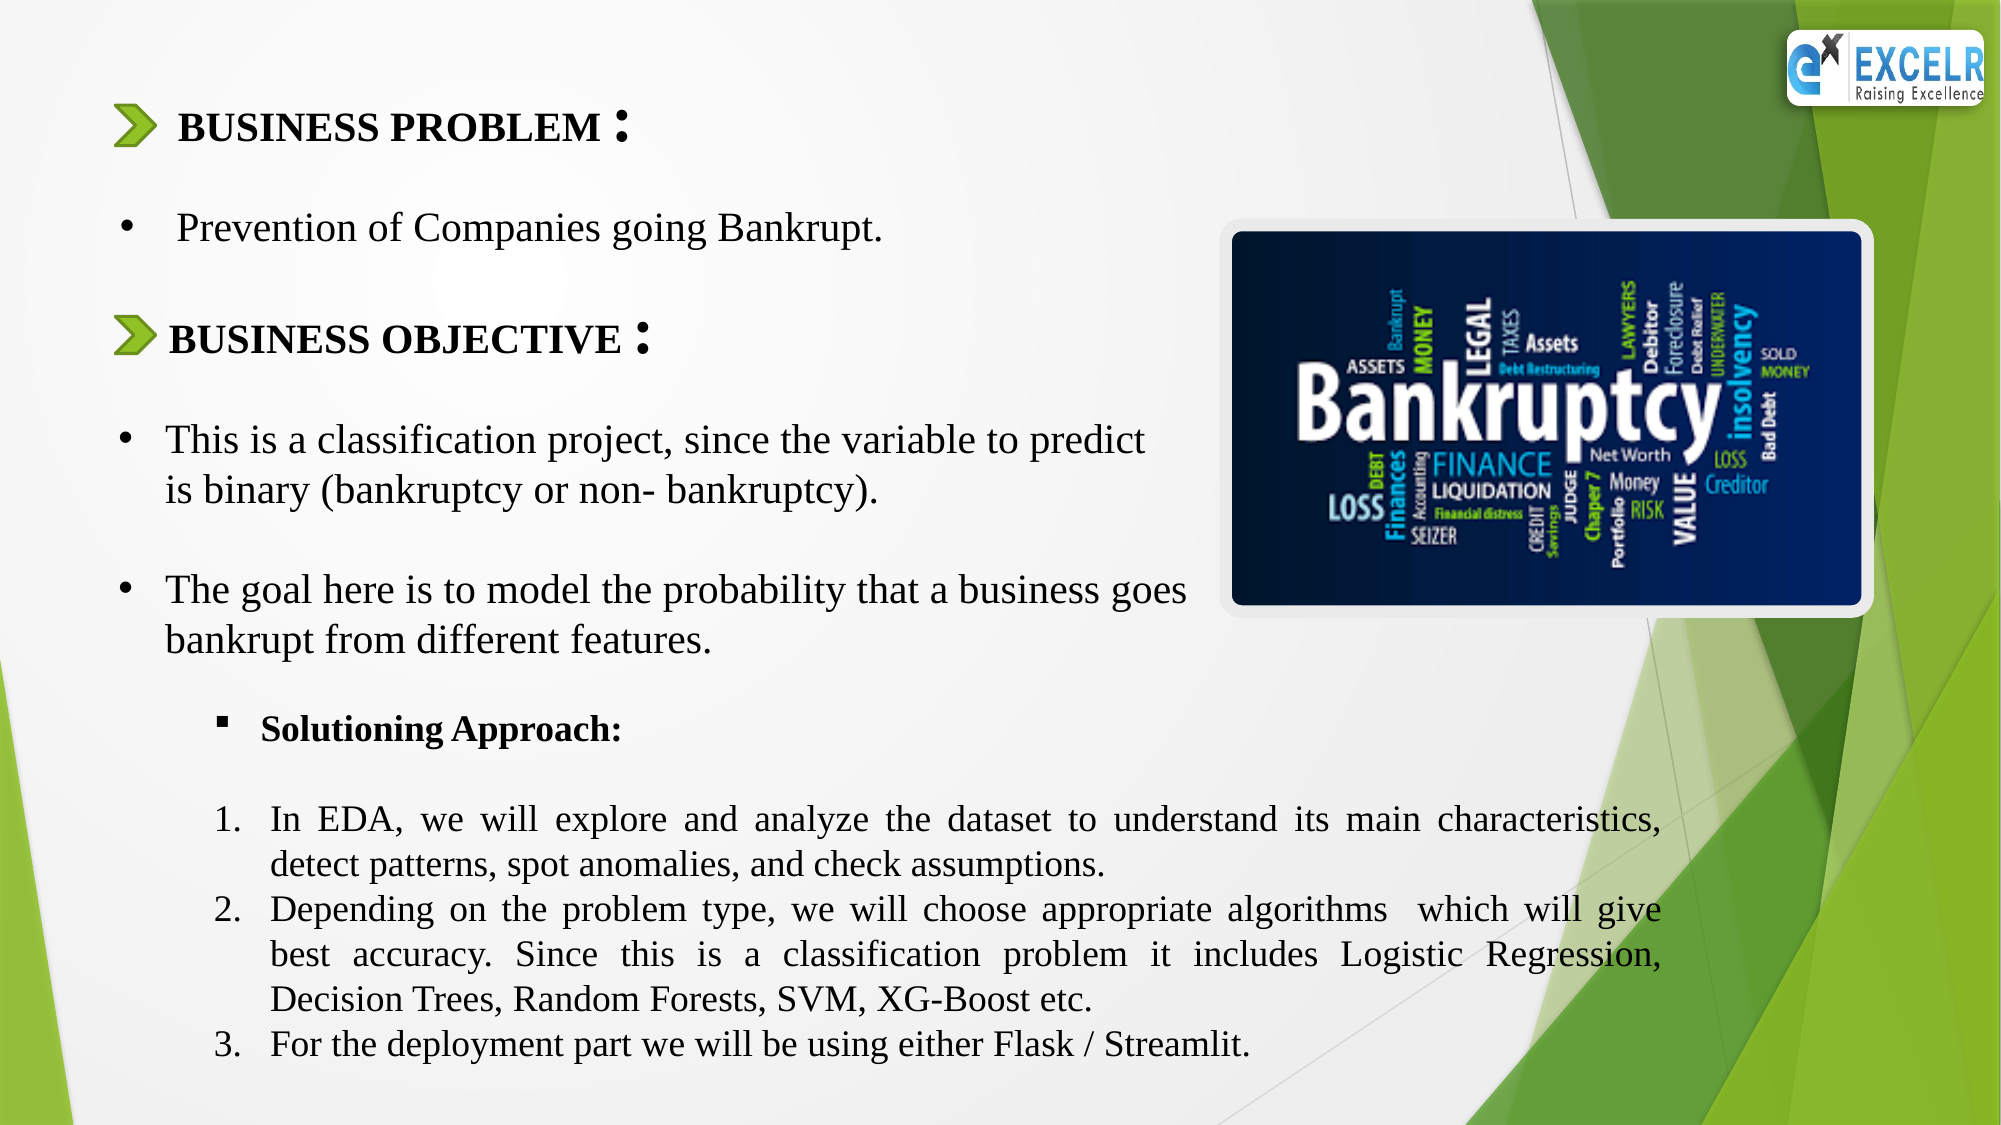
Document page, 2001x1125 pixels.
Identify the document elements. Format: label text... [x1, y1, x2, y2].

text_box Solutioning Approach: In EDA, we will explore and analyze the dataset to understand its main characteristics, detect patterns, spot anomalies, and check assumptions. Depending on the problem type, we will choose appropriate algorithms which will give best accuracy. Since this is a classification problem it includes Logistic Regression, Decision Trees, Random Forests, SVM, XG-Boost etc. For the deployment part we will be using either Flask / Streamlit. [198, 696, 1679, 1116]
text_box [113, 103, 157, 148]
text_box BUSINESS PROBLEM : Prevention of Companies going Bankrupt. [105, 67, 1060, 279]
picture [1786, 29, 1985, 107]
text_box [113, 314, 157, 356]
picture [1225, 224, 1869, 613]
text_box BUSINESS OBJECTIVE : This is a classification project, since the variable to predict is binary (bankruptcy or non- bankruptcy). The goal here is to model the probability that a business goes bankrupt from different features. [103, 279, 1278, 750]
